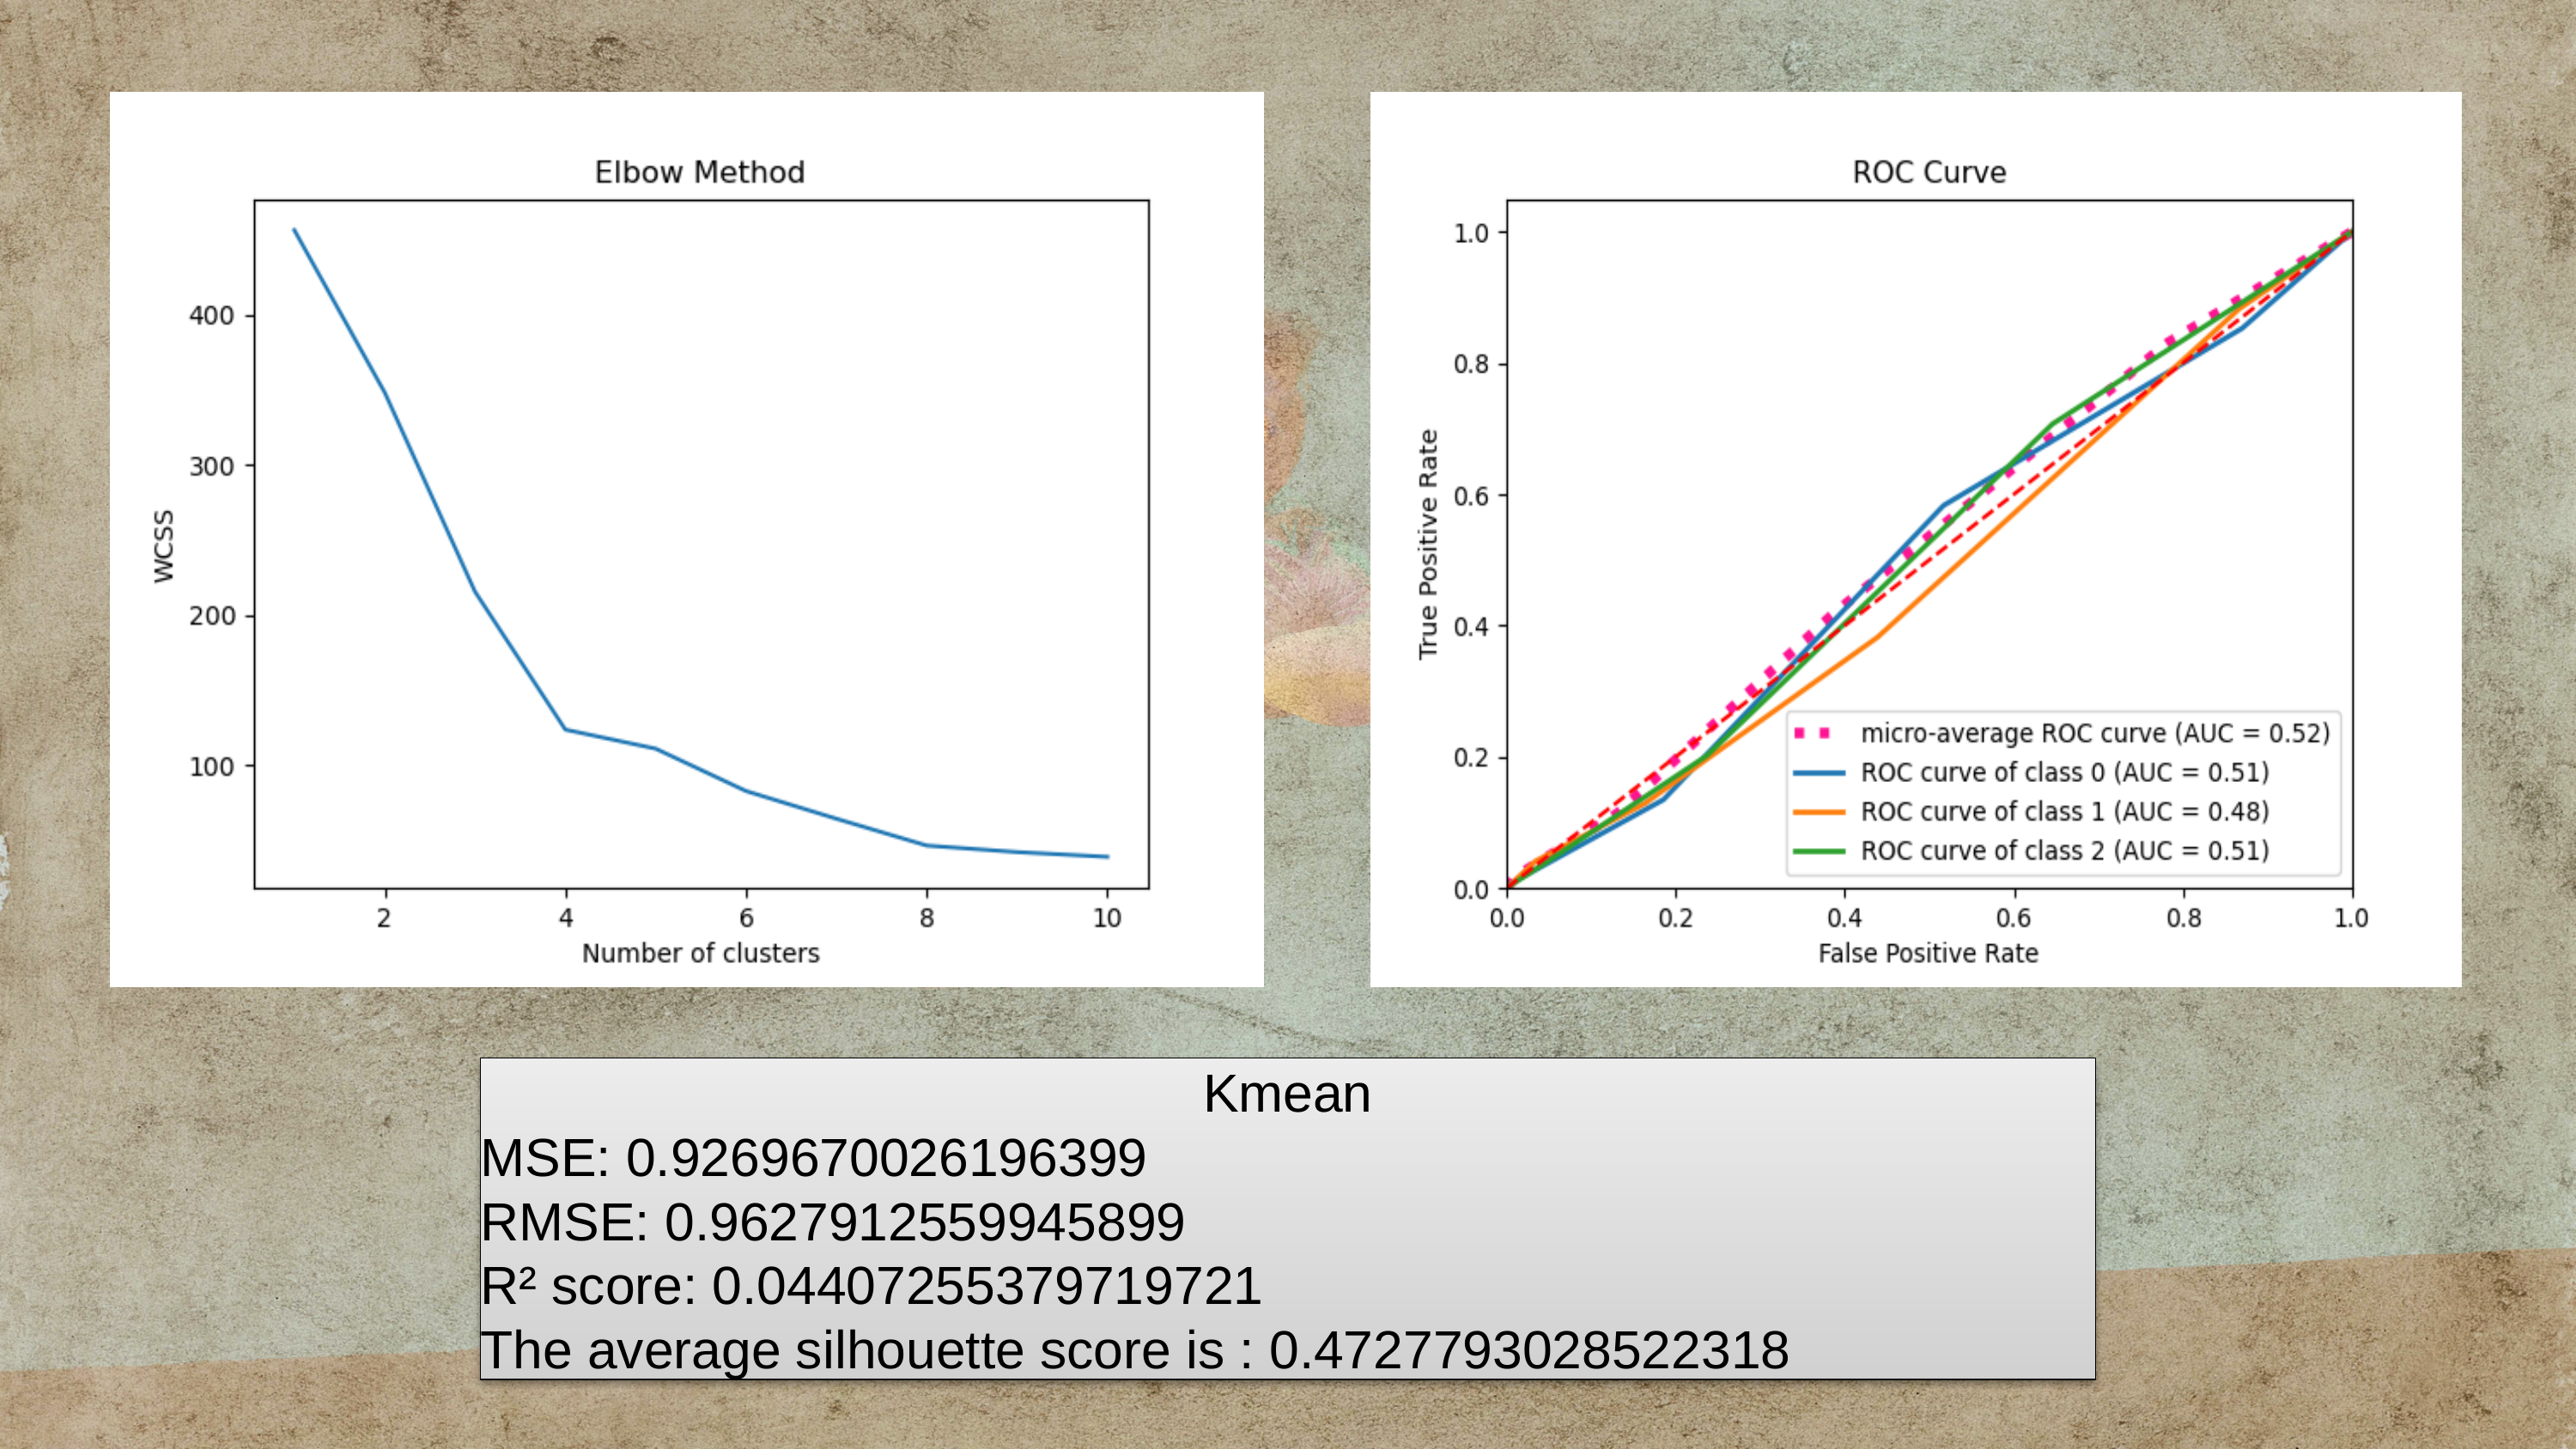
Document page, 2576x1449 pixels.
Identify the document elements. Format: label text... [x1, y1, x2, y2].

picture [1370, 92, 2462, 988]
text_box Kmean MSE: 0.9269670026196399 RMSE: 0.9627912559945899 R² score: 0.04407255379719721 The average silhouette score is : 0.4727793028522318 [480, 1058, 2096, 1380]
text_box [0, 0, 2576, 1449]
picture [110, 92, 1264, 988]
